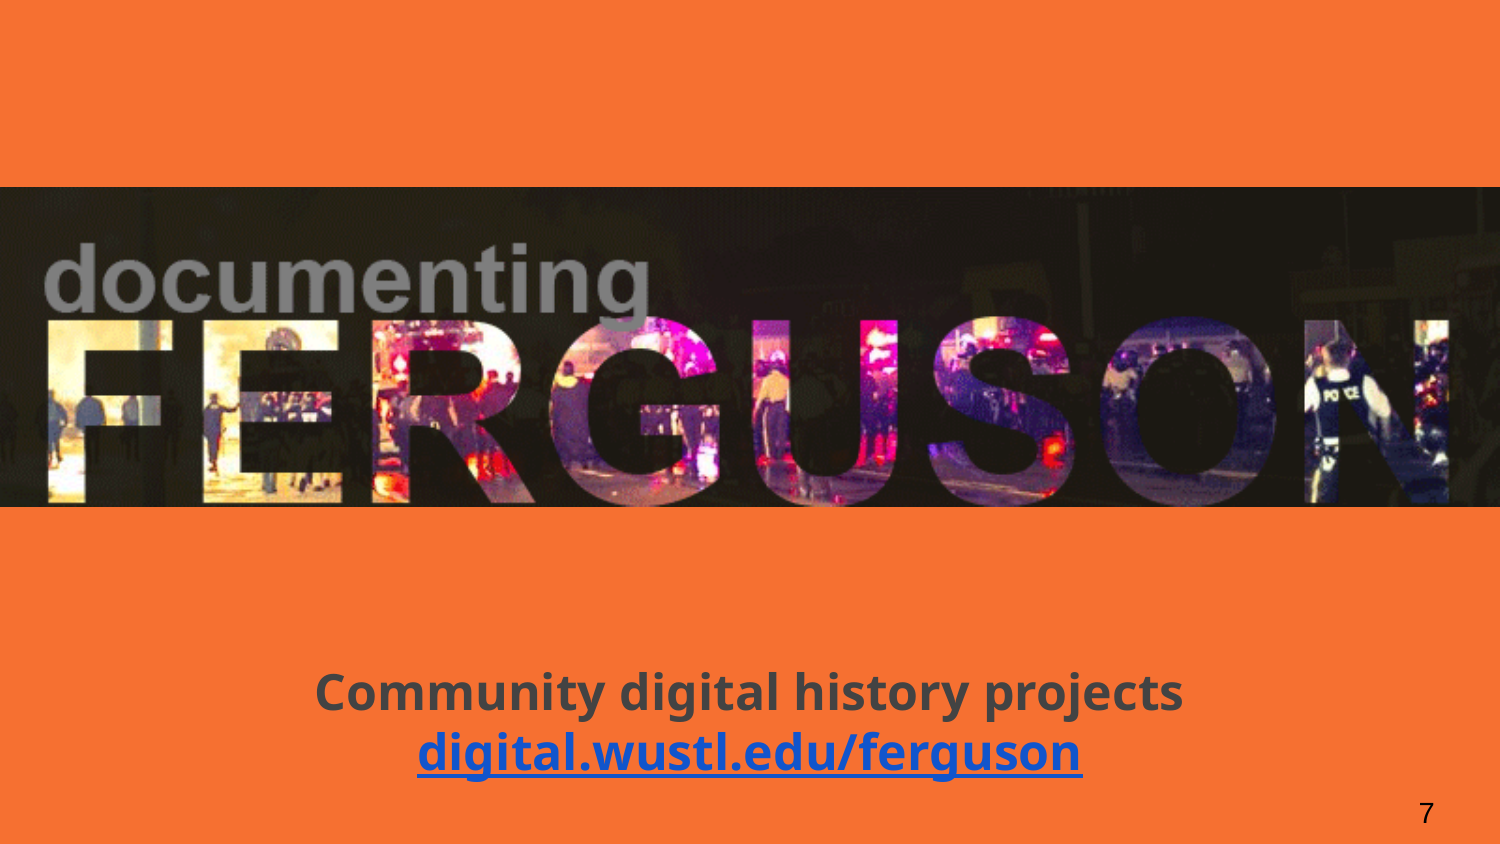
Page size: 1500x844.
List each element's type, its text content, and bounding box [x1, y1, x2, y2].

slide_number ‹#› [1403, 779, 1494, 844]
title Community digital history projects digital.wustl.edu/ferguson [101, 516, 1399, 844]
picture [0, 187, 1500, 507]
